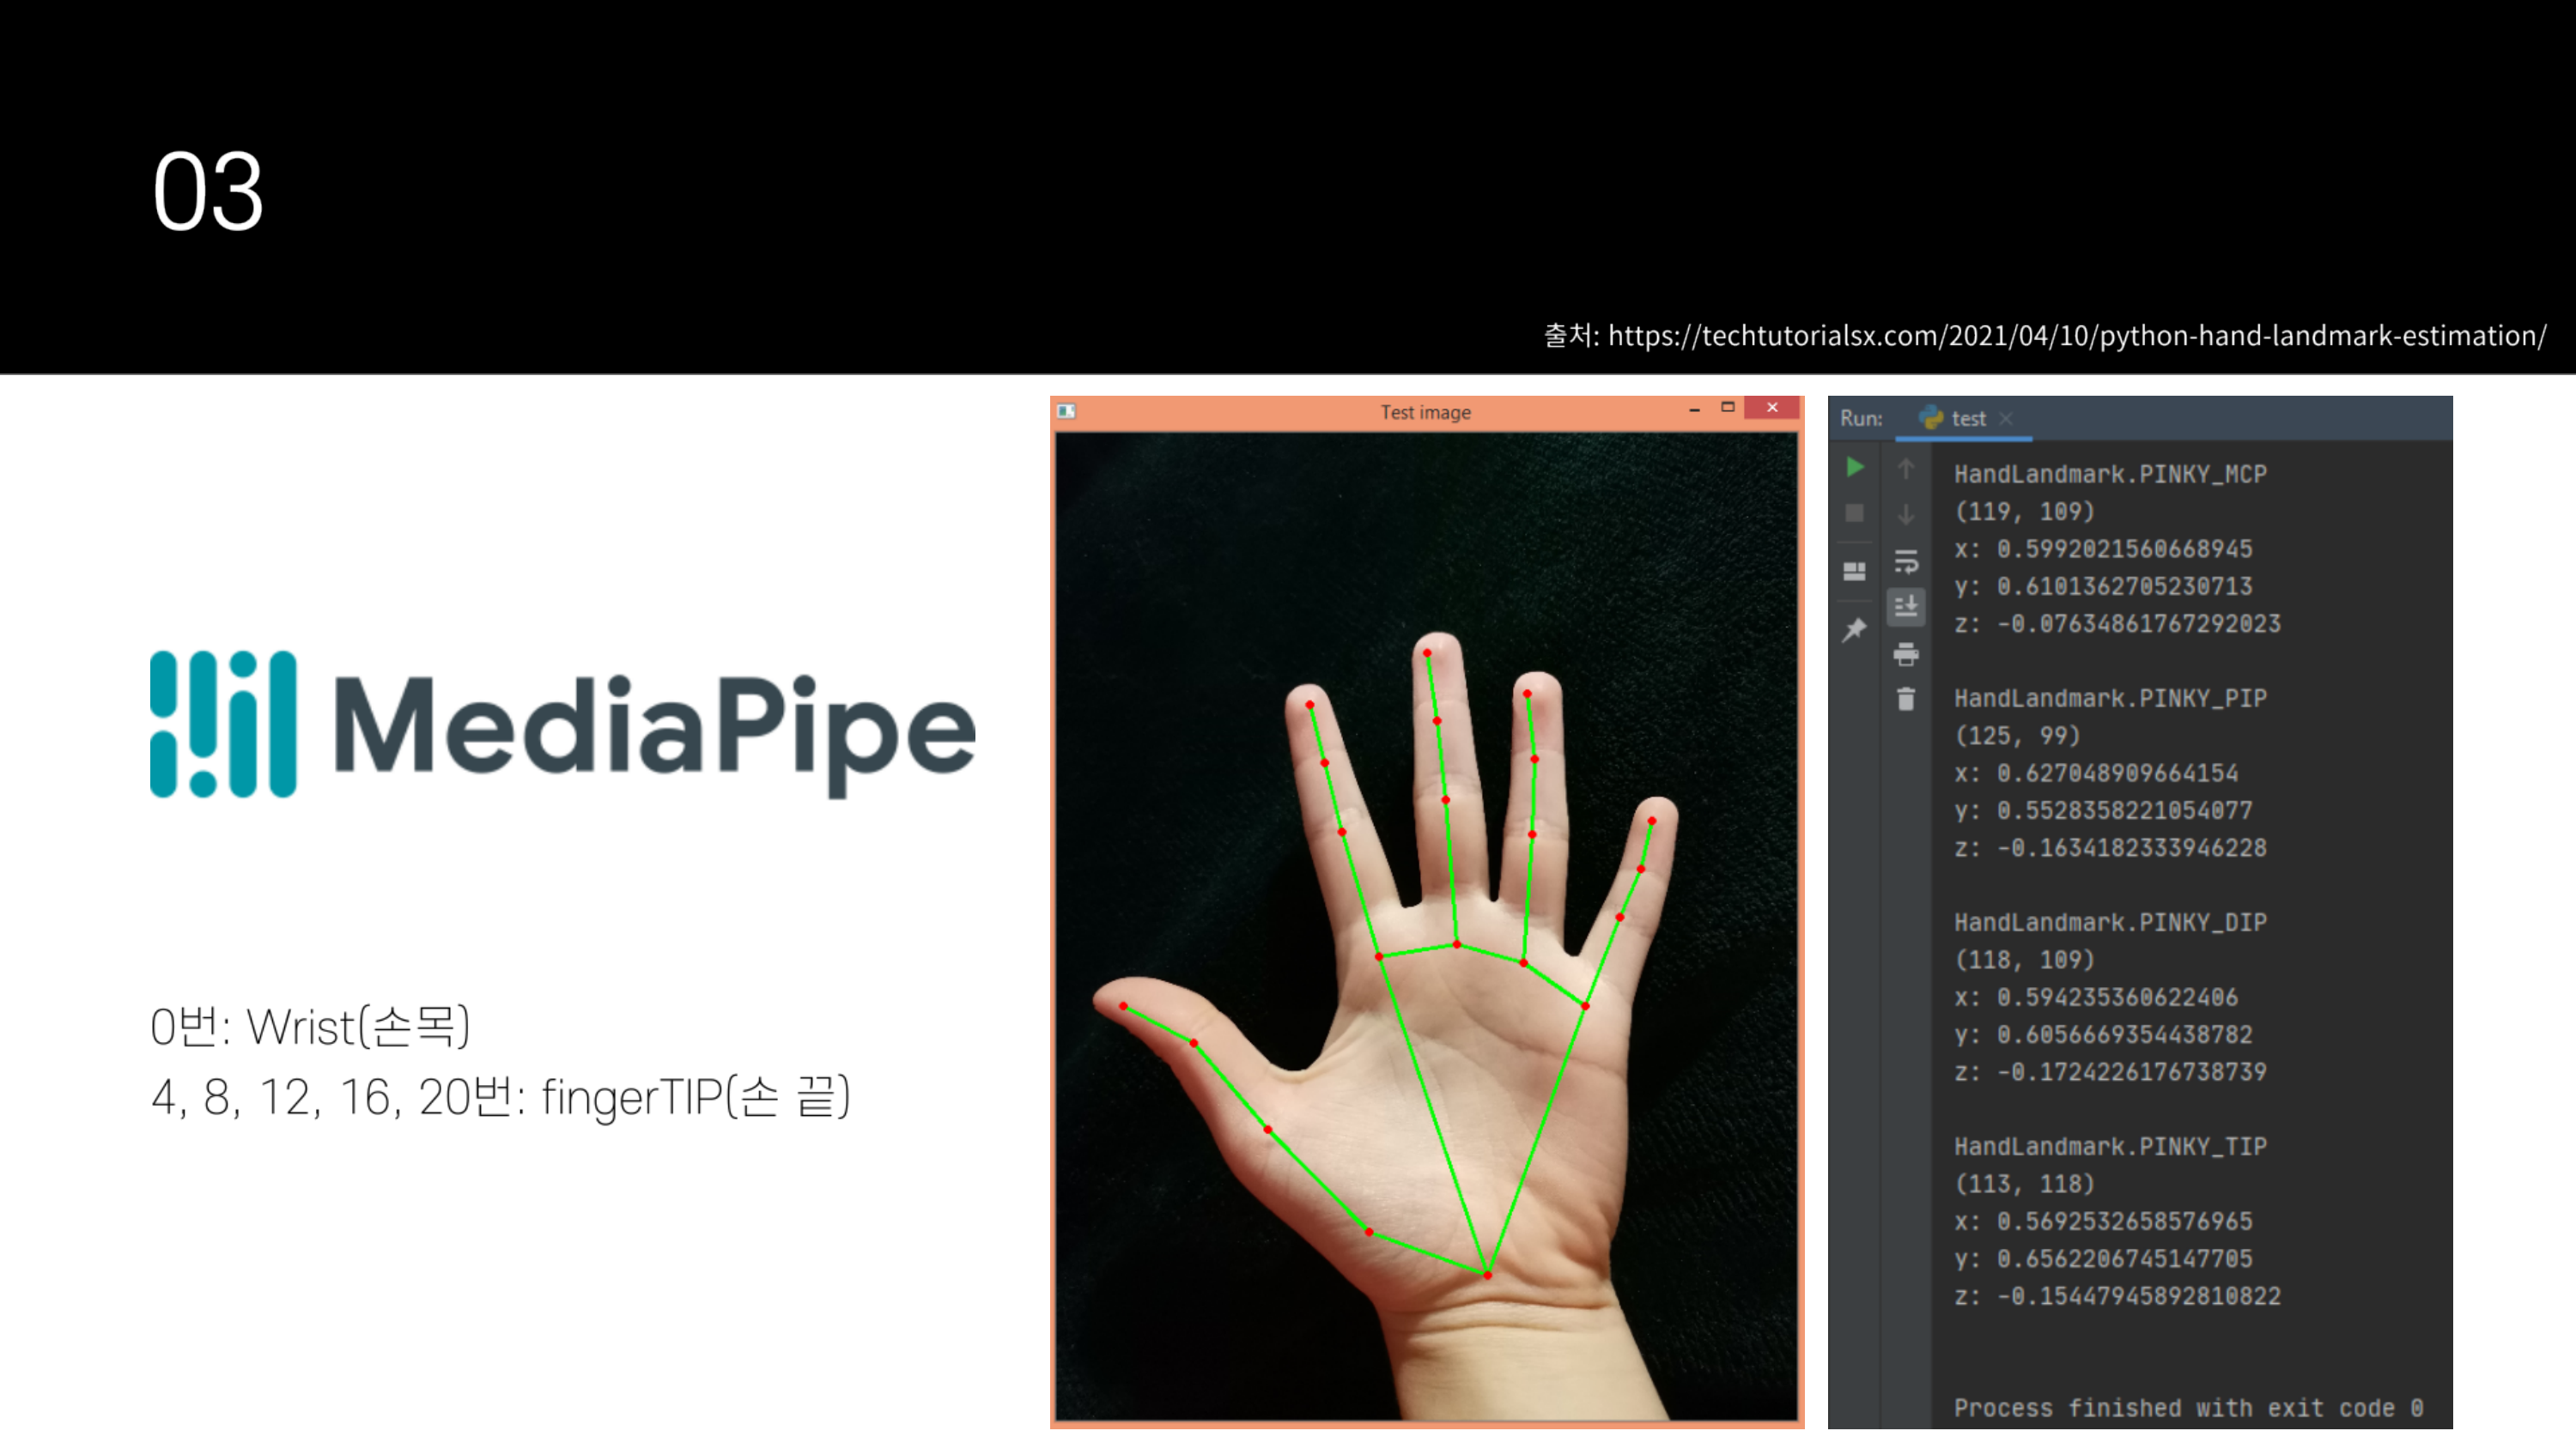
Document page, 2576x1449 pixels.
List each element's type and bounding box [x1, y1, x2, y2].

picture [135, 106, 317, 276]
text_box [1828, 396, 2453, 1429]
picture [143, 989, 876, 1146]
picture [883, 312, 2563, 365]
text_box [150, 646, 975, 802]
text_box [0, 0, 2576, 375]
text_box [1050, 396, 1805, 1429]
